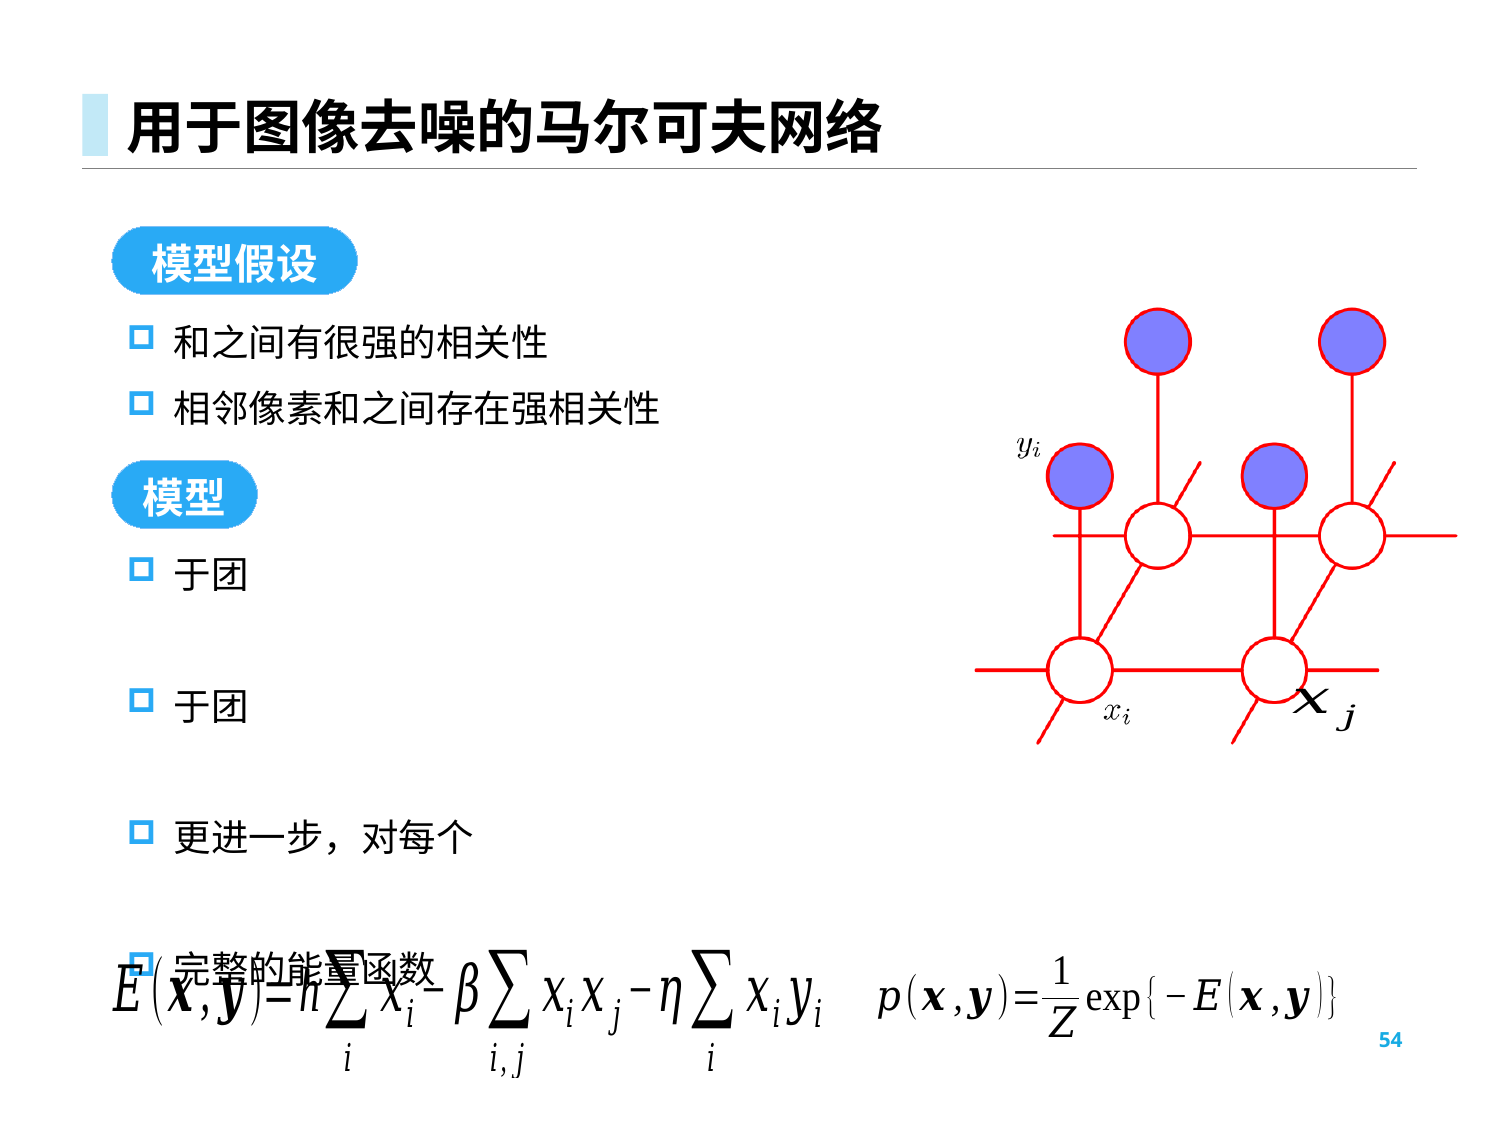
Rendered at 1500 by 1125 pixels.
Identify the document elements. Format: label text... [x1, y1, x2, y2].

text_box 模型 [111, 460, 258, 529]
slide_number 54 [1059, 1023, 1418, 1058]
title 用于图像去噪的马尔可夫网络 [111, 0, 1447, 169]
picture [966, 302, 1463, 756]
text_box 模型假设 [111, 226, 358, 295]
